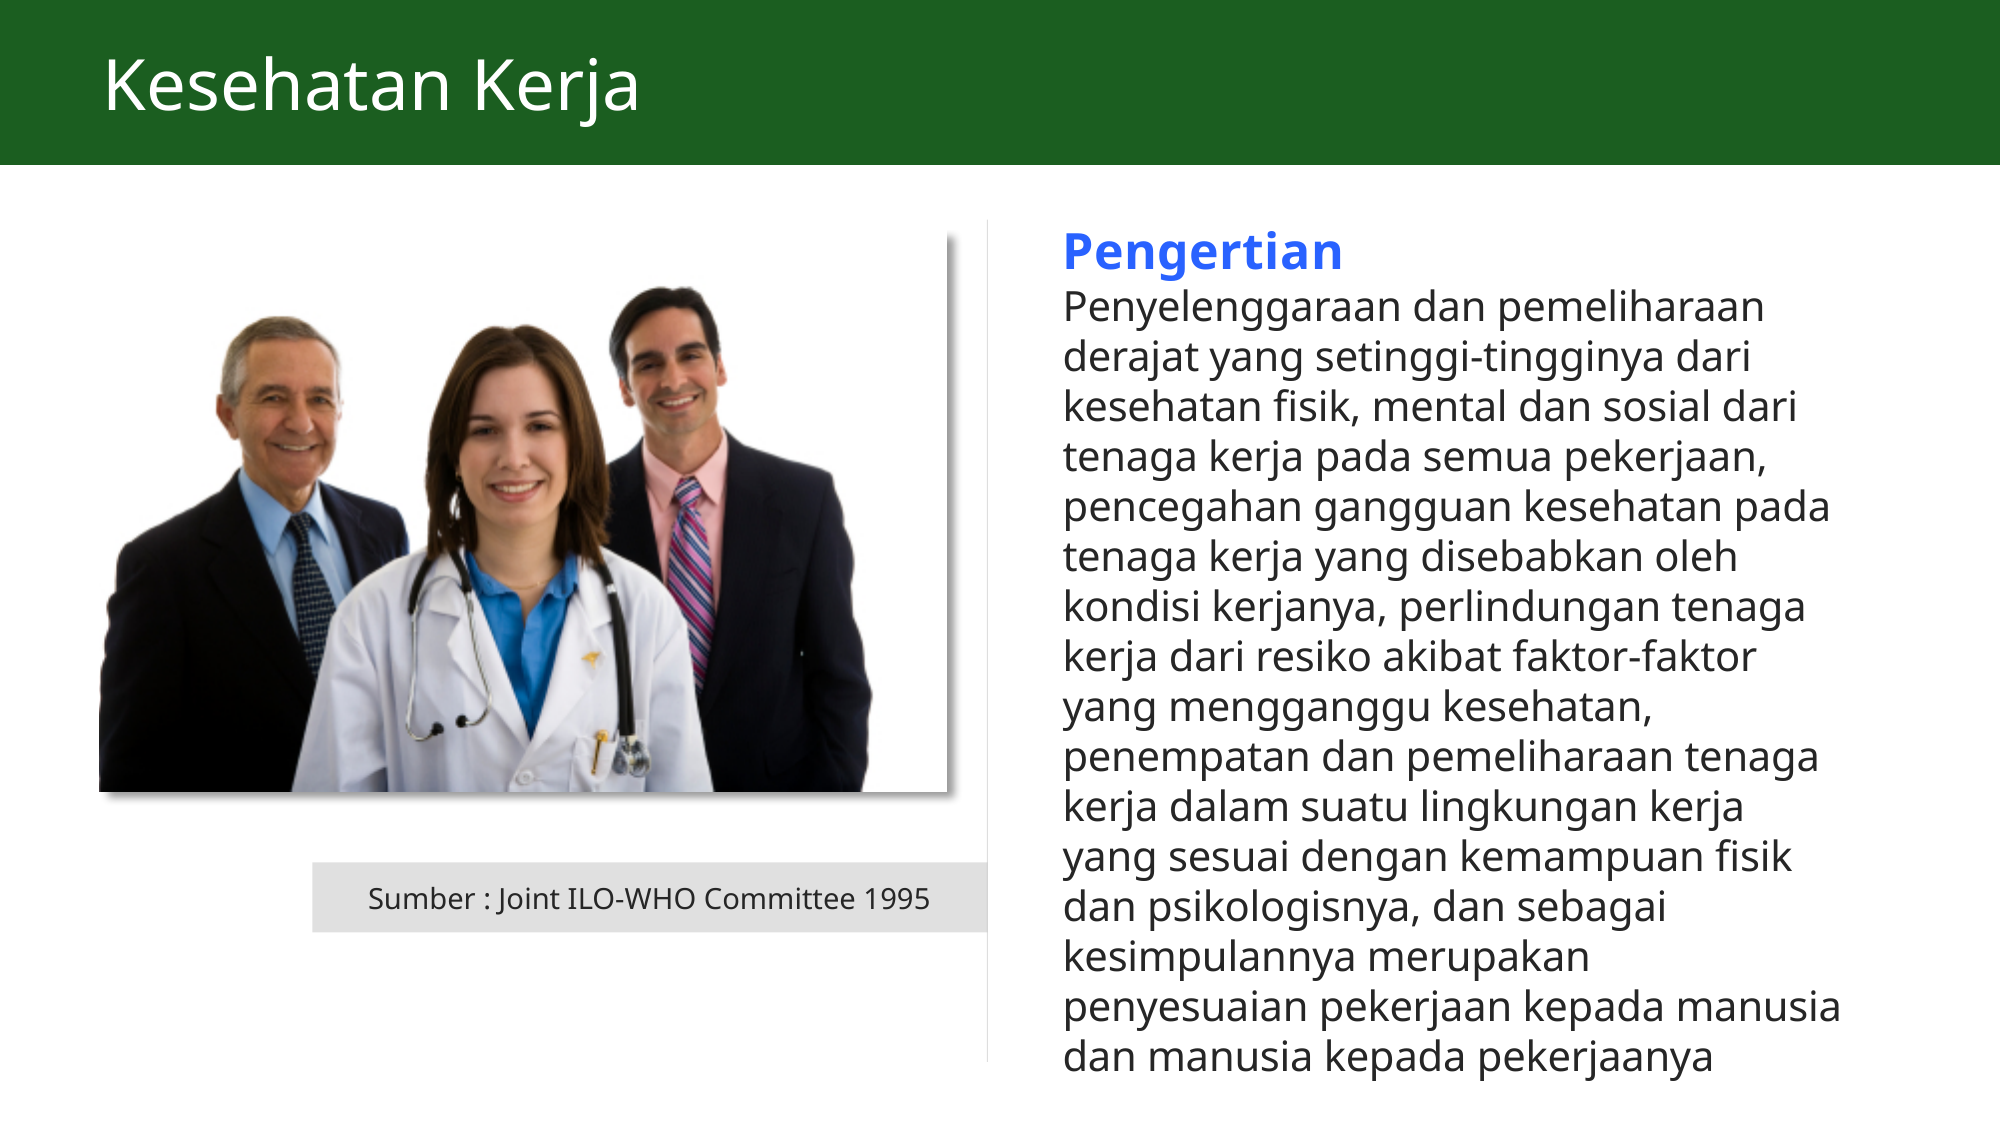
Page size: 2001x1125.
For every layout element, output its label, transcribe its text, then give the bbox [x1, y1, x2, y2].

text_box Pengertian Penyelenggaraan dan pemeliharaan derajat yang setinggi-tingginya dari kesehatan fisik, mental dan sosial dari tenaga kerja pada semua pekerjaan, pencegahan gangguan kesehatan pada tenaga kerja yang disebabkan oleh kondisi kerjanya, perlindungan tenaga kerja dari resiko akibat faktor-faktor yang mengganggu kesehatan, penempatan dan pemeliharaan tenaga kerja dalam suatu lingkungan kerja yang sesuai dengan kemampuan fisik dan psikologisnya, dan sebagai kesimpulannya merupakan penyesuaian pekerjaan kepada manusia dan manusia kepada pekerjaanya [1062, 228, 1850, 1080]
title Kesehatan Kerja [31, 39, 1969, 228]
text_box Sumber : Joint ILO-WHO Committee 1995 [312, 862, 988, 933]
picture [99, 229, 948, 792]
text_box [0, 0, 2000, 165]
